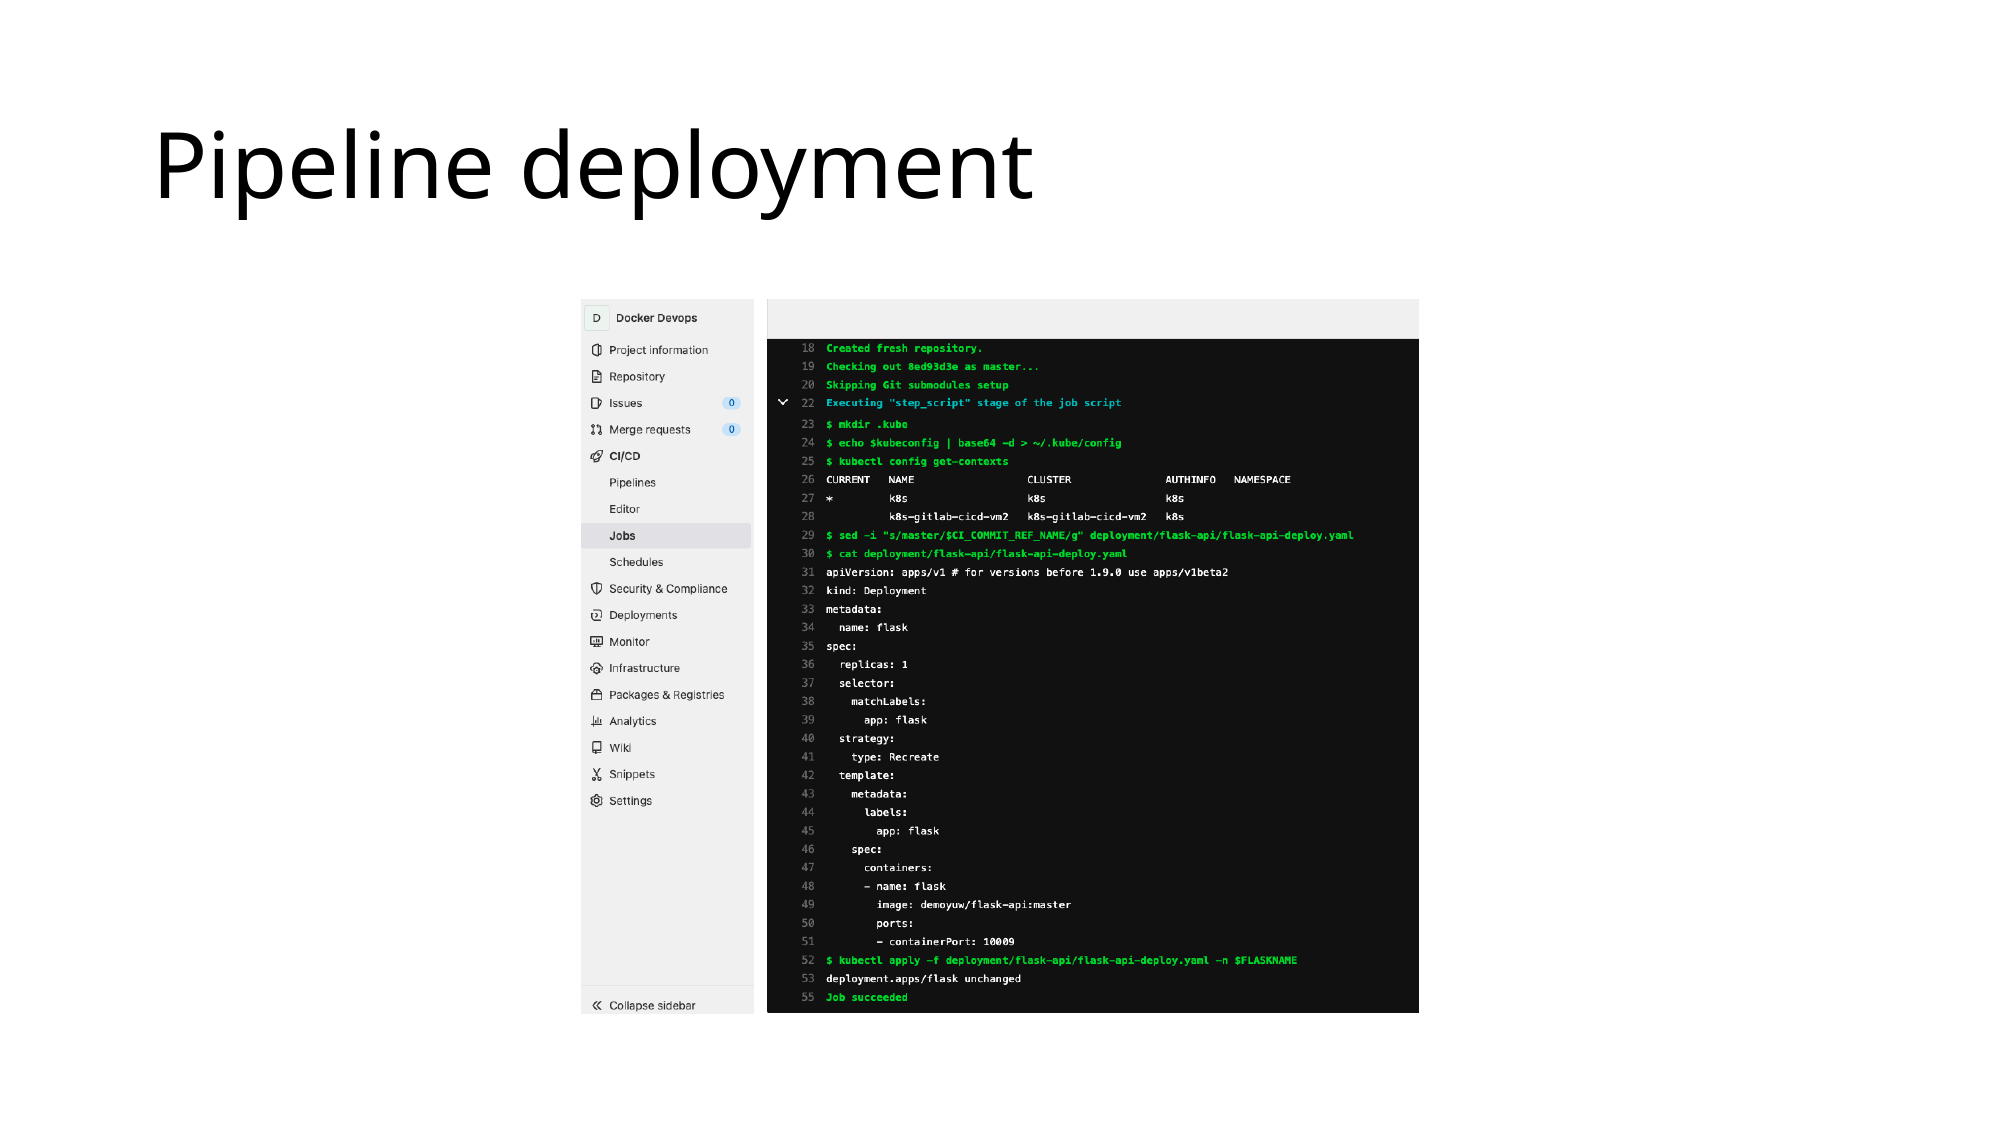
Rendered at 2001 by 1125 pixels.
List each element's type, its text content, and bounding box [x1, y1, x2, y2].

title Pipeline deployment [137, 59, 1863, 278]
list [581, 299, 1419, 1014]
